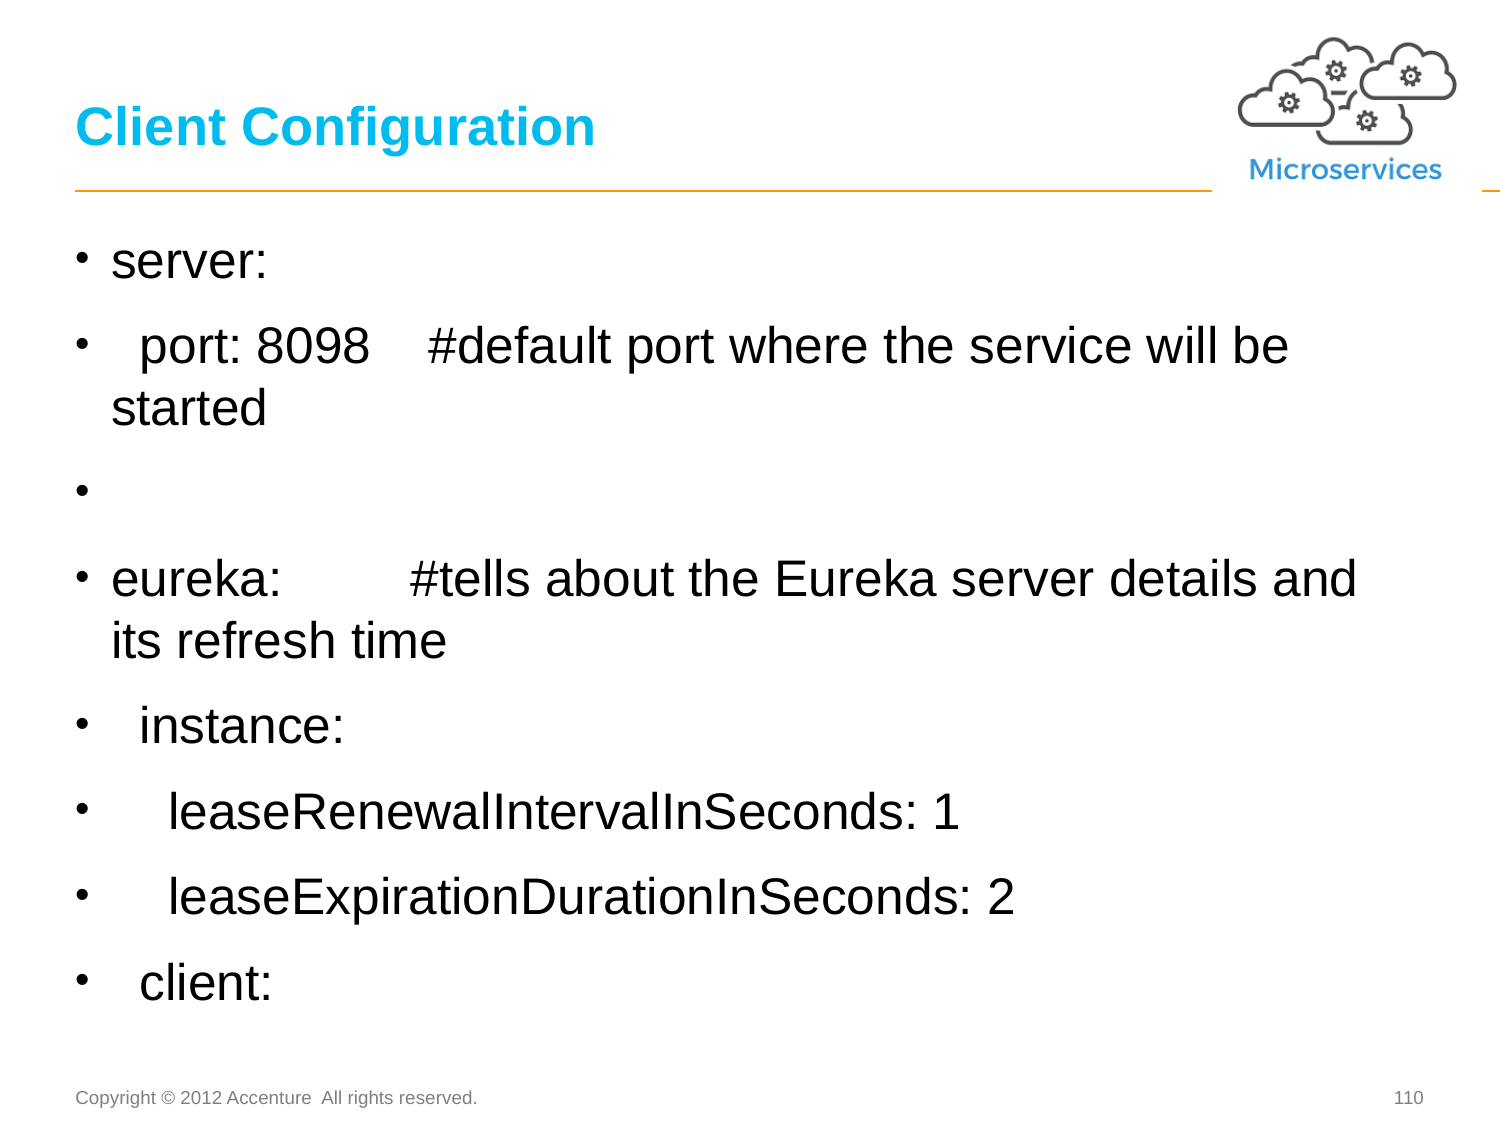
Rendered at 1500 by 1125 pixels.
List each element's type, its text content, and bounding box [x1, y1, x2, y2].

list server: port: 8098 #default port where the service will be started eureka: #tells about the Eureka server details and its refresh time instance: leaseRenewalIntervalInSeconds: 1 leaseExpirationDurationInSeconds: 2 client: [75, 226, 1425, 1018]
title Client Configuration [75, 27, 1422, 157]
picture [1212, 1, 1482, 203]
